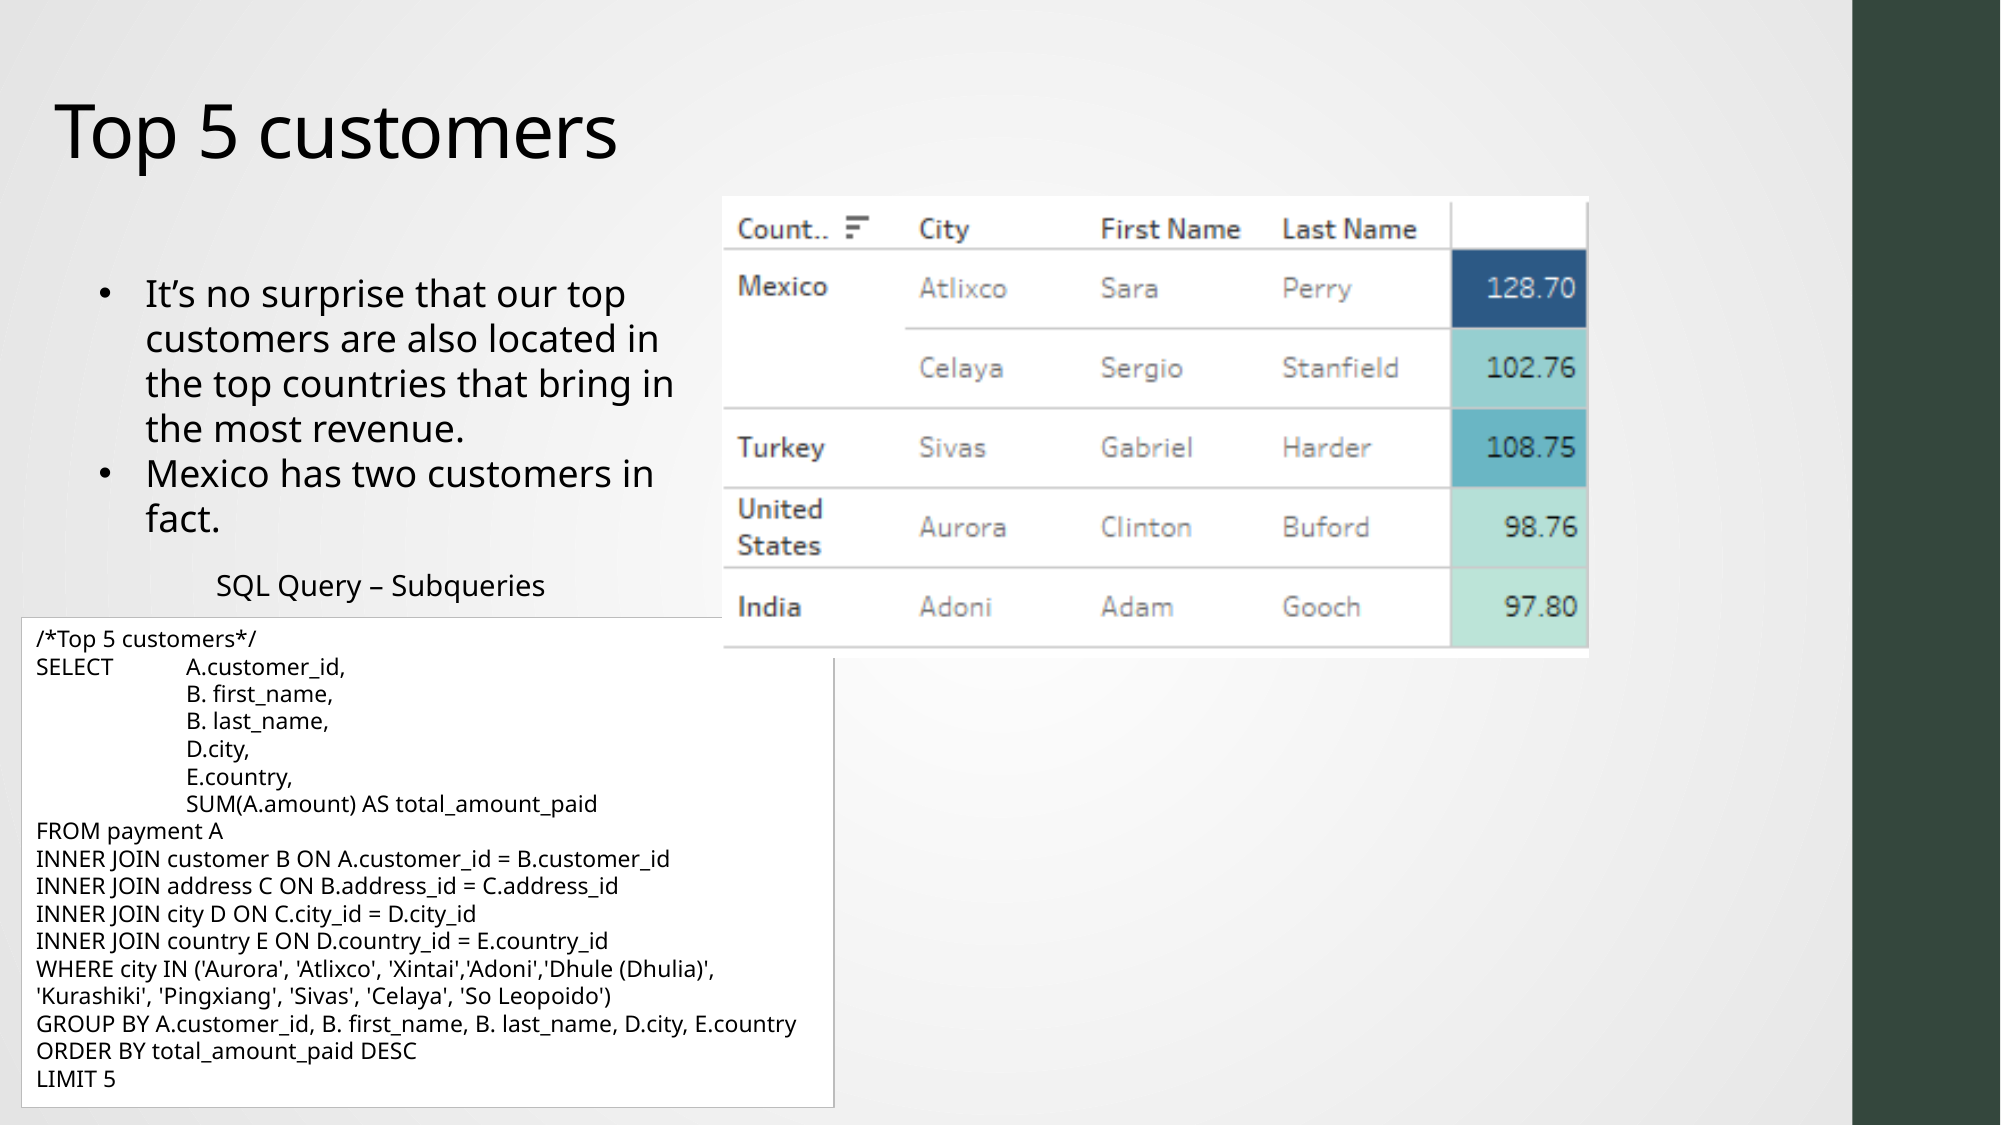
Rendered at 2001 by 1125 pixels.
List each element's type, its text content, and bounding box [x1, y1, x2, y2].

text_box SQL Query – Subqueries [201, 559, 689, 610]
text_box /*Top 5 customers*/ SELECT A.customer_id, B. first_name, B. last_name, D.city, E.country, SUM(A.amount) AS total_amount_paid FROM payment A INNER JOIN customer B ON A.customer_id = B.customer_id INNER JOIN address C ON B.address_id = C.address_id INNER JOIN city D ON C.city_id = D.city_id INNER JOIN country E ON D.country_id = E.country_id WHERE city IN ('Aurora', 'Atlixco', 'Xintai','Adoni','Dhule (Dhulia)', 'Kurashiki', 'Pingxiang', 'Sivas', 'Celaya', 'So Leopoido') GROUP BY A.customer_id, B. first_name, B. last_name, D.city, E.country ORDER BY total_amount_paid DESC LIMIT 5 [21, 617, 834, 1108]
picture [721, 196, 1589, 658]
title Top 5 customers [39, 44, 1630, 183]
text_box It’s no surprise that our top customers are also located in the top countries that bring in the most revenue. Mexico has two customers in fact. [83, 262, 701, 617]
